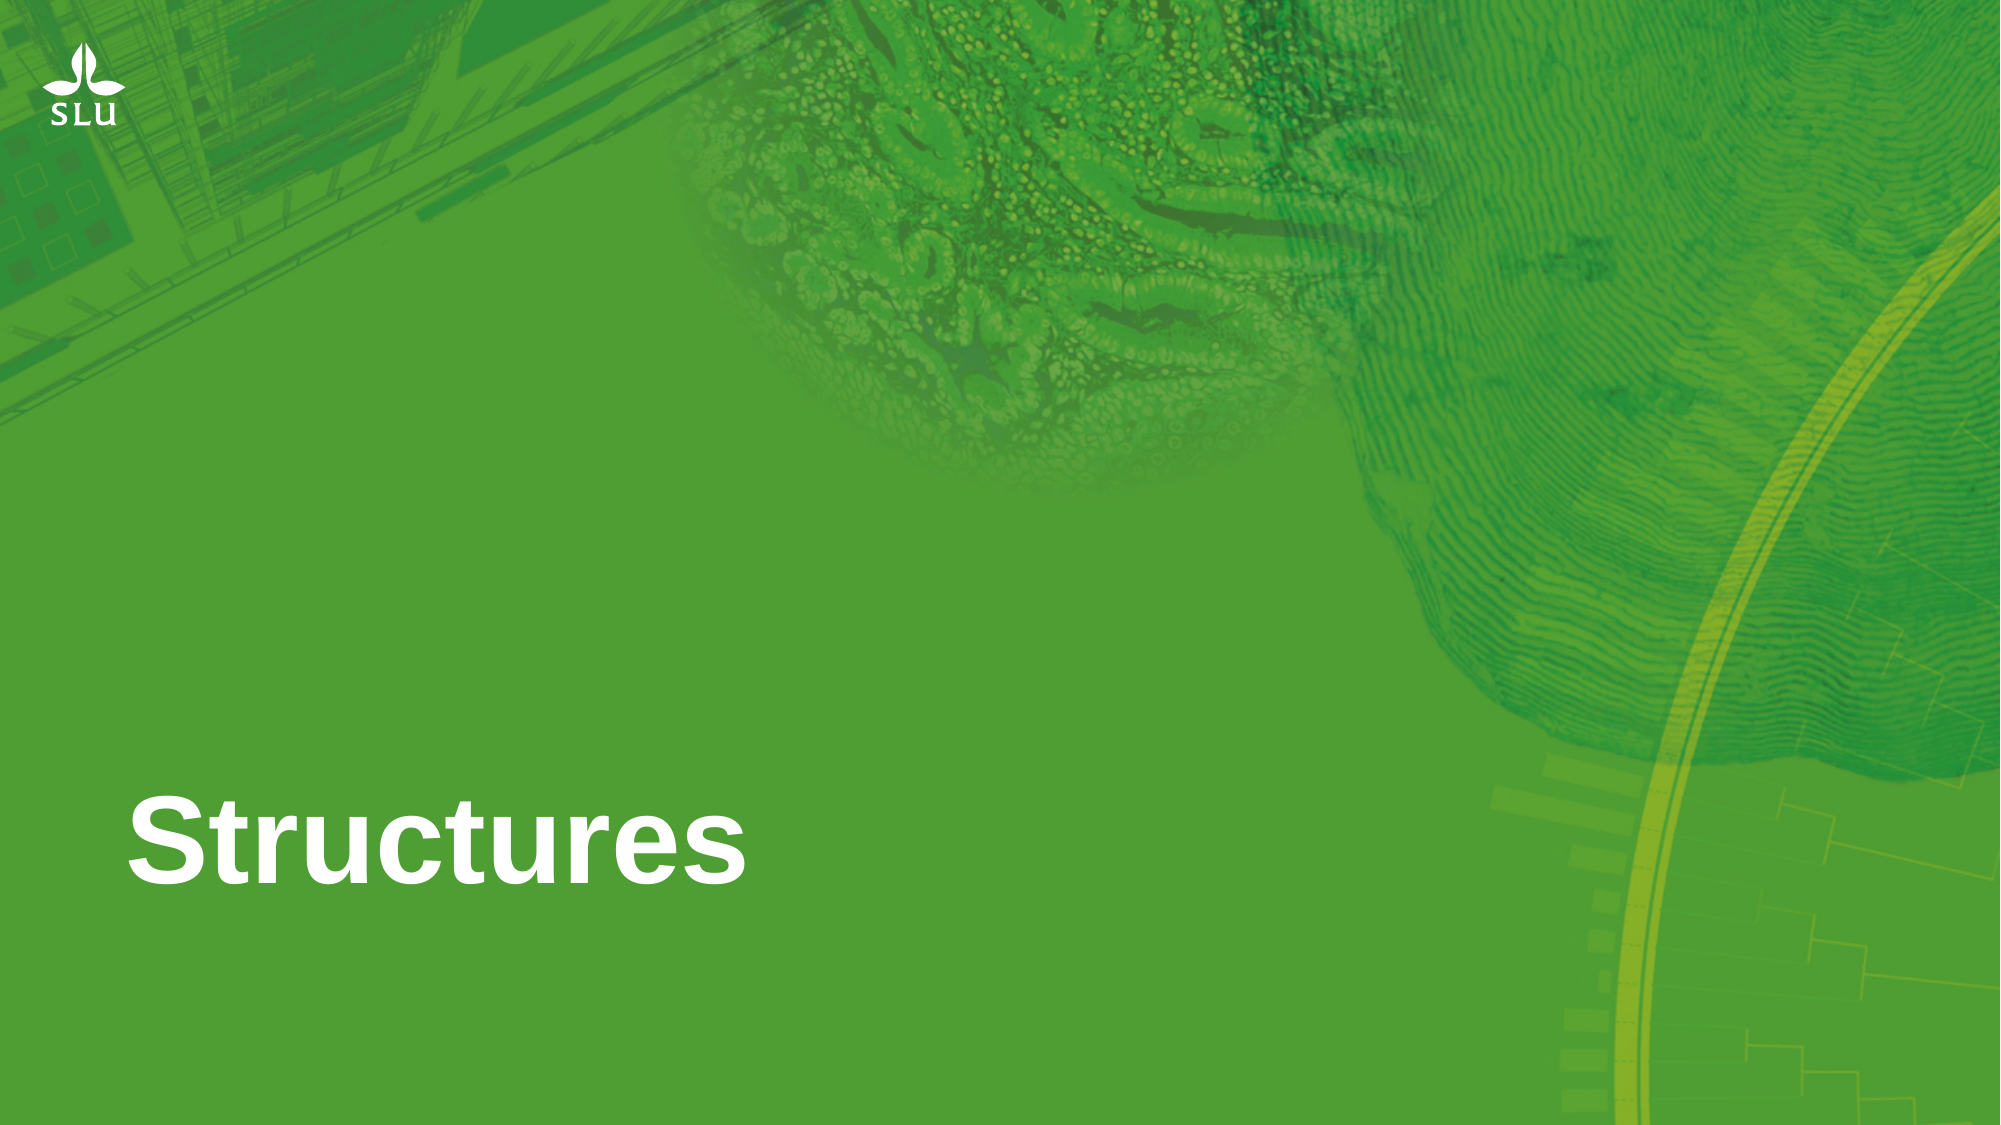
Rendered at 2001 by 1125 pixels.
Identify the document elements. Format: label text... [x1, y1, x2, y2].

picture [0, 0, 2000, 1125]
title Structures [125, 516, 1626, 909]
